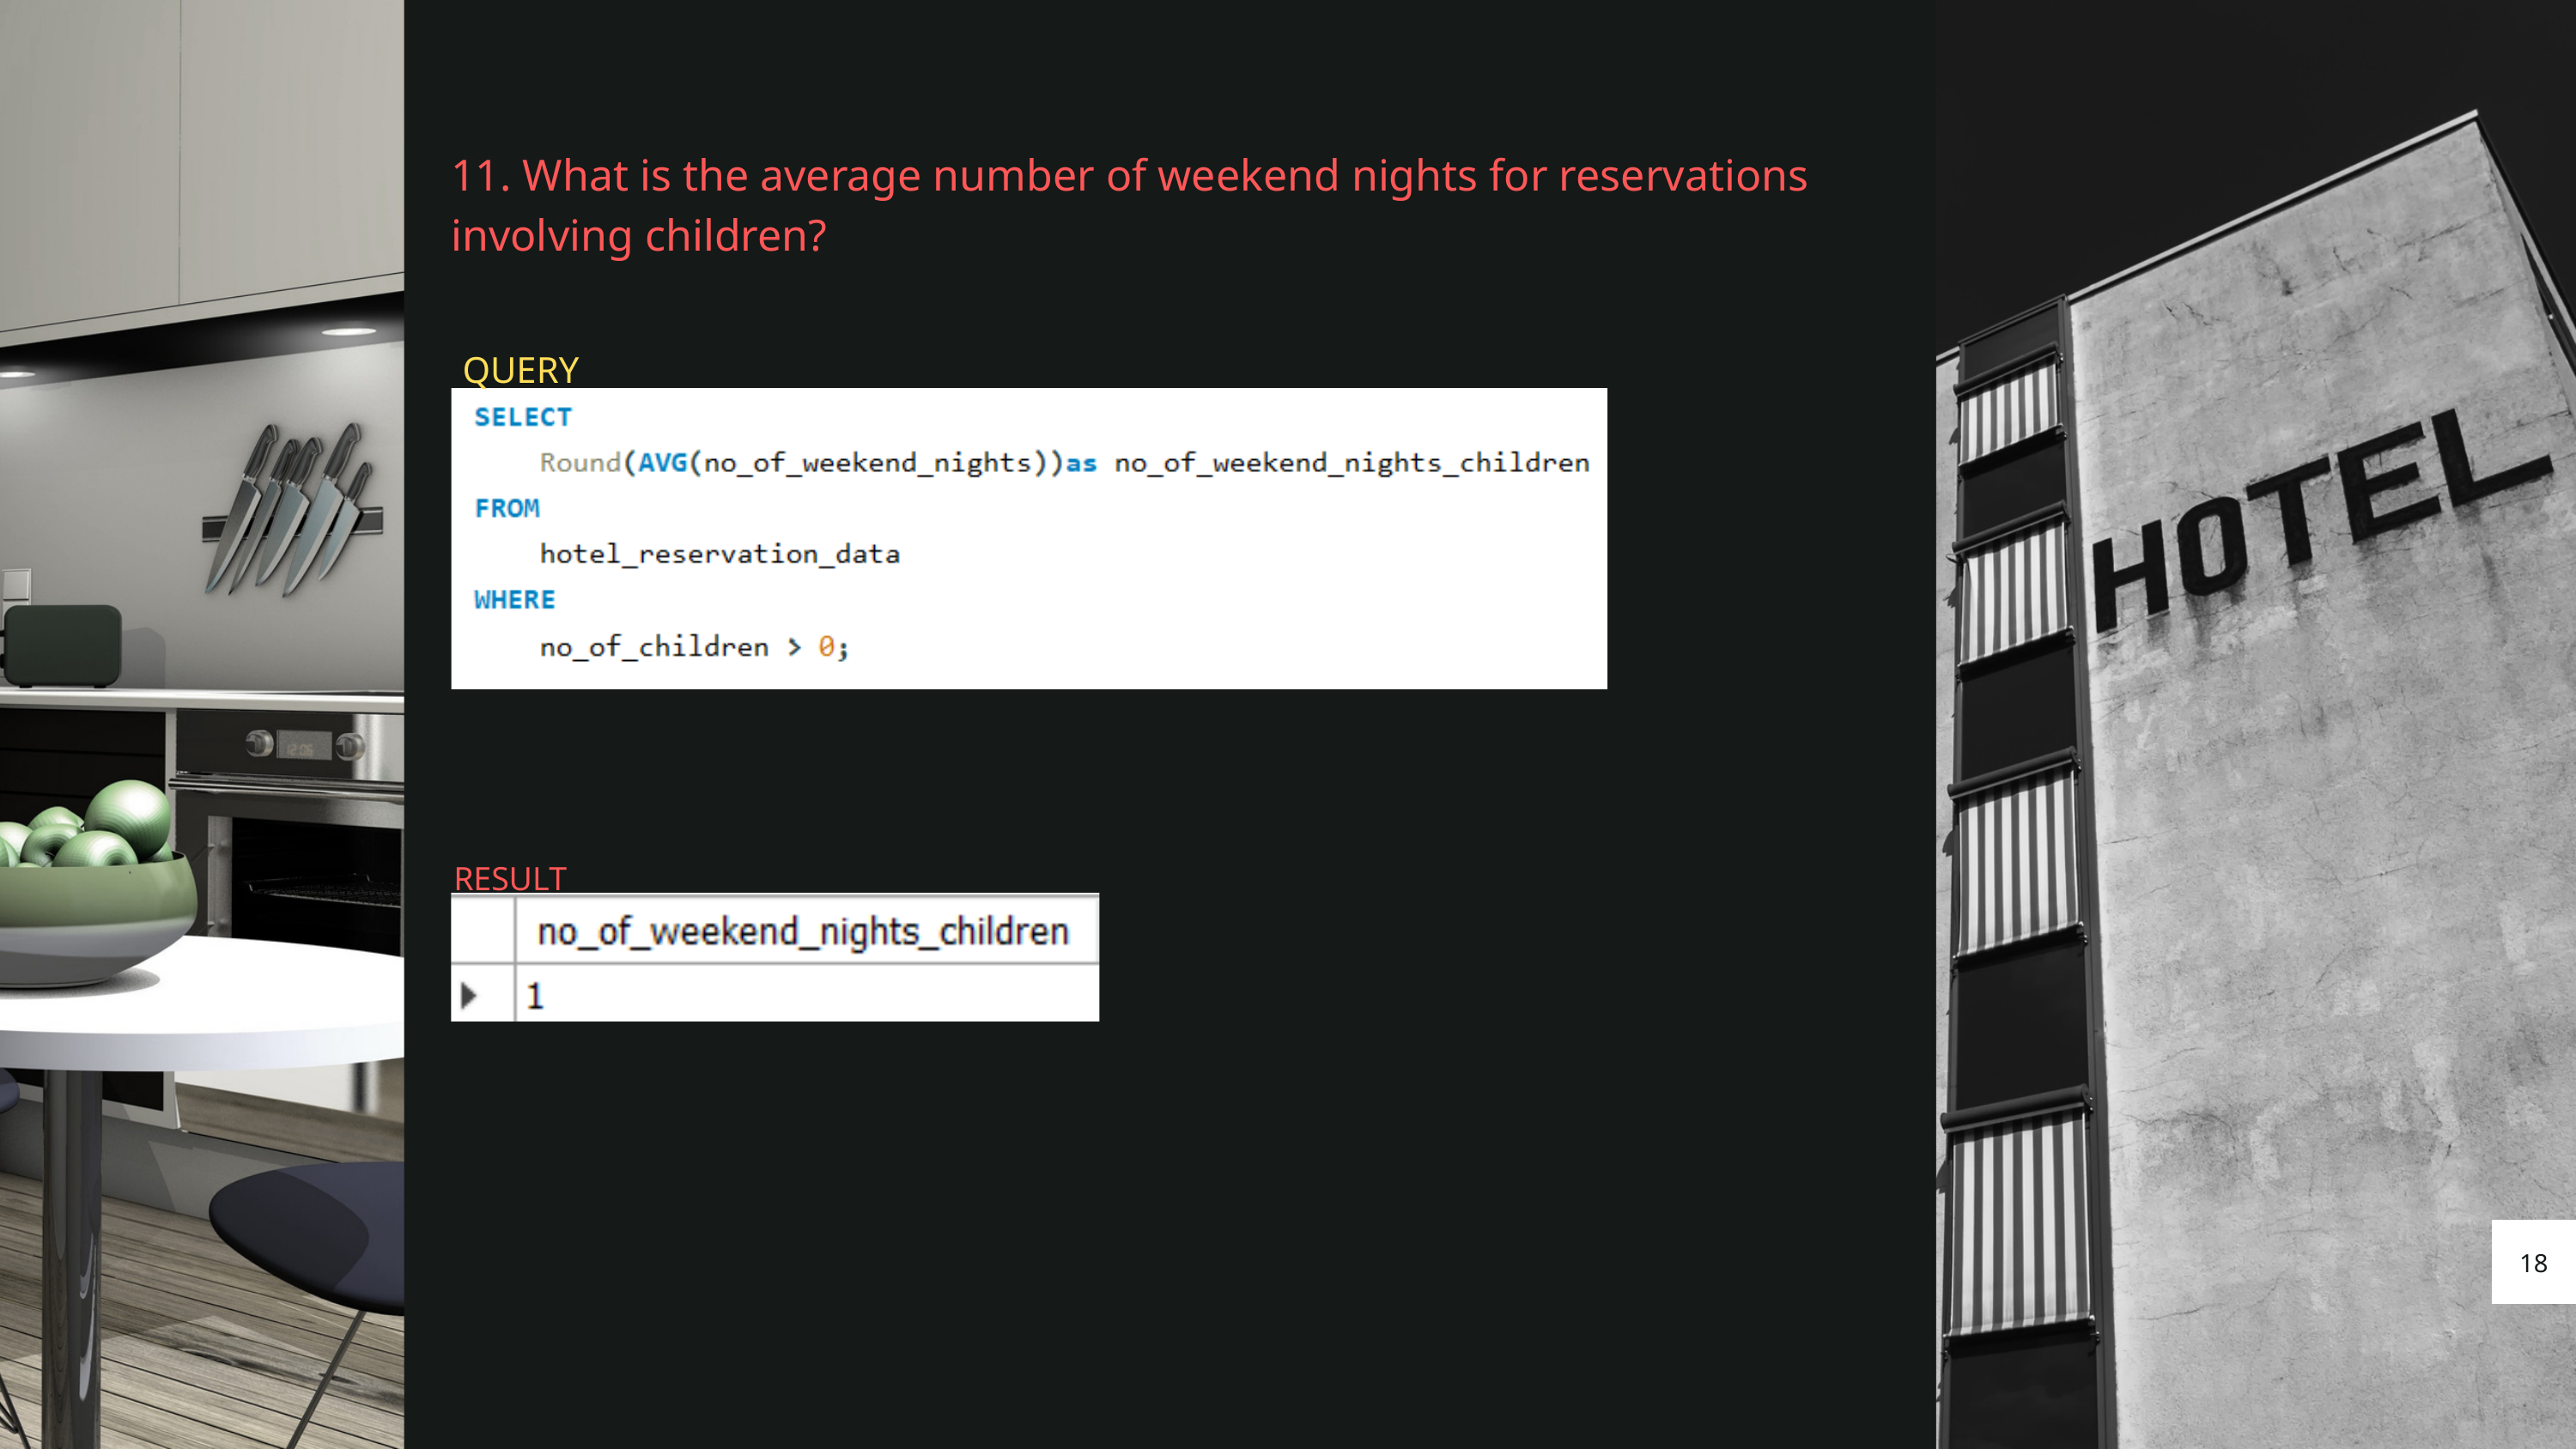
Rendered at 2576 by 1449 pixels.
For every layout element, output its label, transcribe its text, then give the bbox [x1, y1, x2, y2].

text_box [0, 0, 404, 1449]
text_box RESULT [451, 852, 570, 897]
text_box [451, 893, 1100, 1022]
text_box [1935, 0, 2576, 1449]
text_box 11. What is the average number of weekend nights for reservations involving children? [451, 139, 1917, 260]
text_box QUERY [451, 340, 591, 391]
text_box [451, 388, 1607, 689]
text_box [2491, 1219, 2576, 1304]
